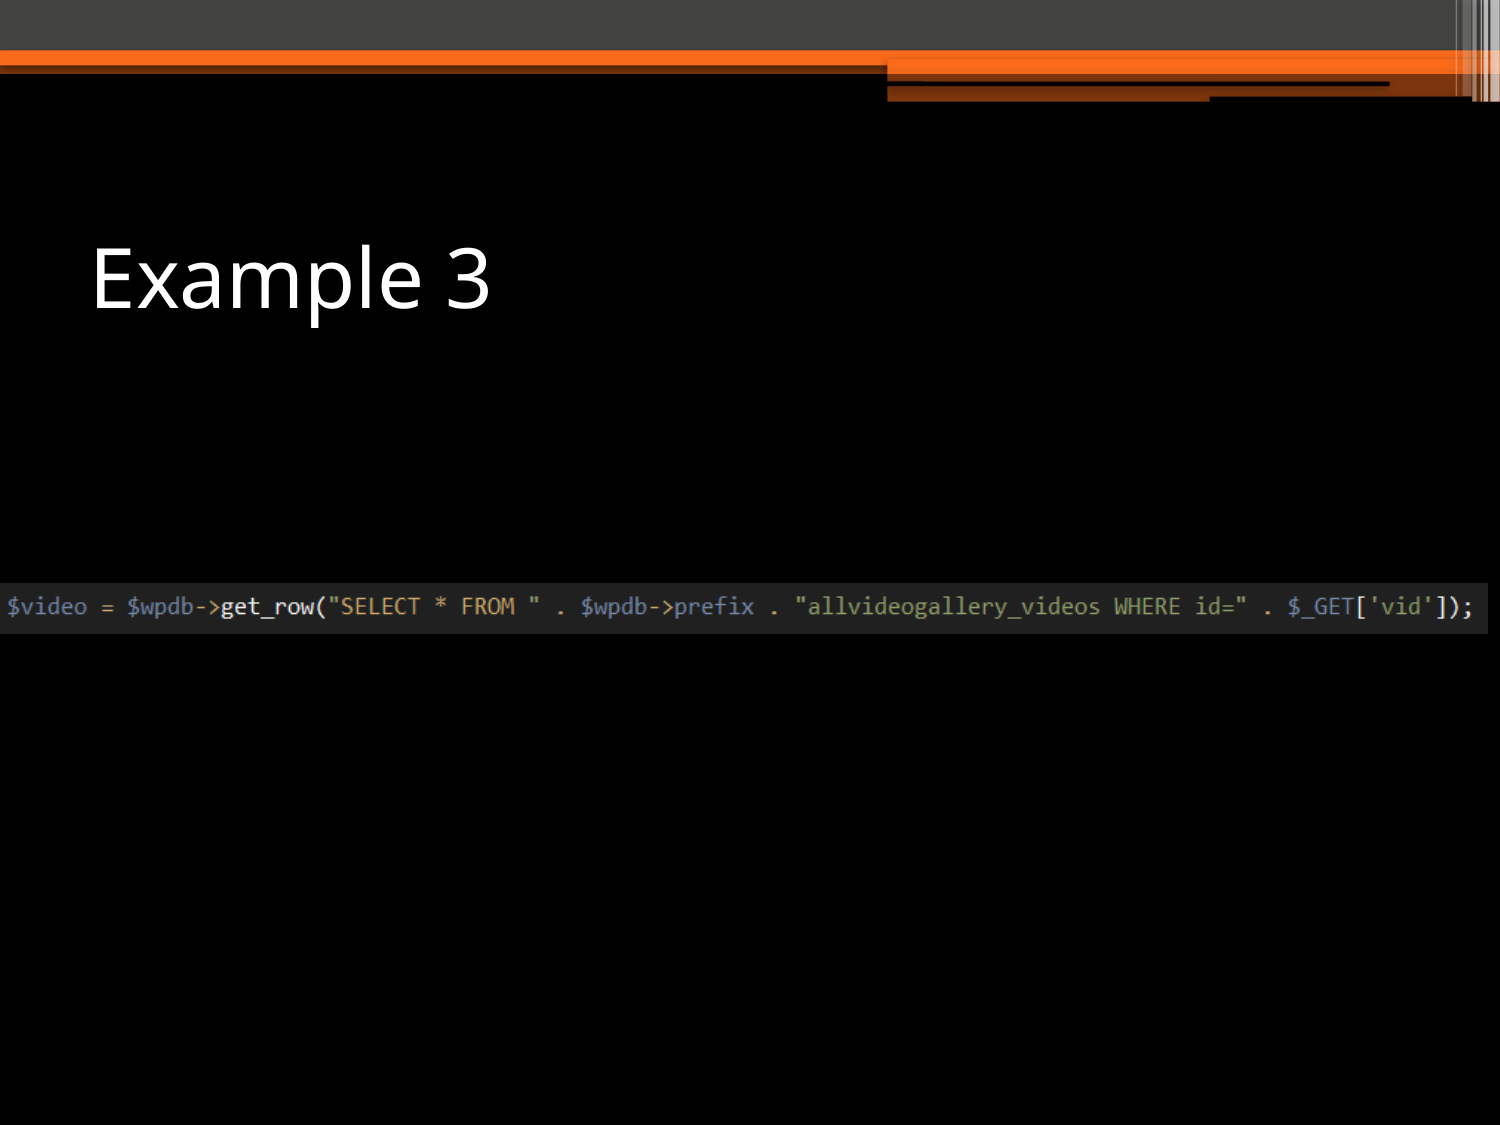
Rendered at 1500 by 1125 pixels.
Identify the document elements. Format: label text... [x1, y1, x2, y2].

title Example 3 [75, 187, 1425, 363]
picture [0, 583, 1488, 634]
